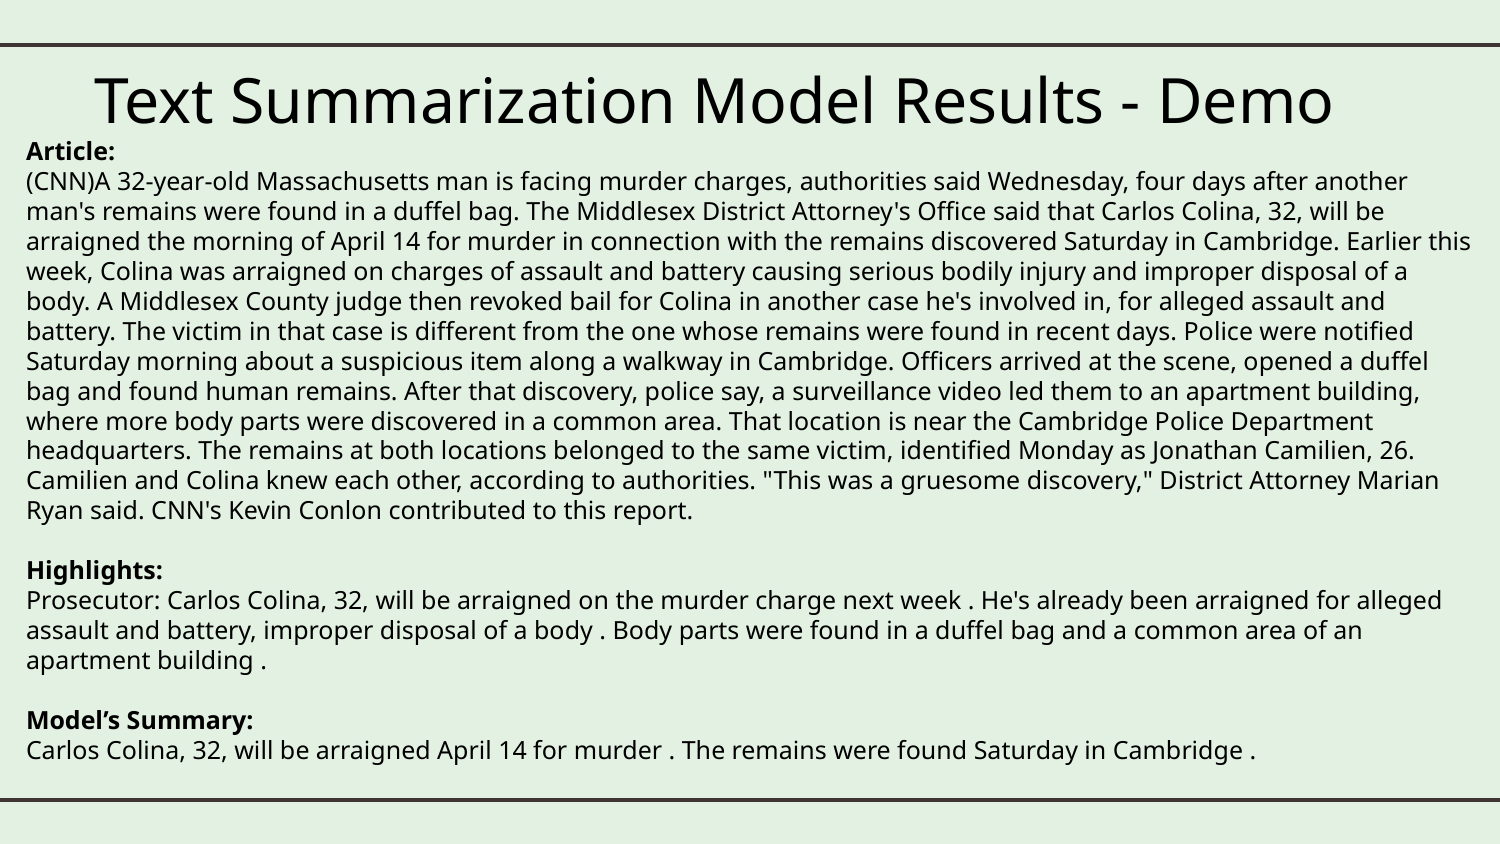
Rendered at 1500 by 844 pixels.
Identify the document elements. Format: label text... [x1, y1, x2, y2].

title Text Summarization Model Results - Demo [79, 45, 1469, 120]
text_box Article: (CNN)A 32-year-old Massachusetts man is facing murder charges, authorities said Wednesday, four days after another man's remains were found in a duffel bag. The Middlesex District Attorney's Office said that Carlos Colina, 32, will be arraigned the morning of April 14 for murder in connection with the remains discovered Saturday in Cambridge. Earlier this week, Colina was arraigned on charges of assault and battery causing serious bodily injury and improper disposal of a body. A Middlesex County judge then revoked bail for Colina in another case he's involved in, for alleged assault and battery. The victim in that case is different from the one whose remains were found in recent days. Police were notified Saturday morning about a suspicious item along a walkway in Cambridge. Officers arrived at the scene, opened a duffel bag and found human remains. After that discovery, police say, a surveillance video led them to an apartment building, where more body parts were discovered in a common area. That location is near the Cambridge Police Department headquarters. The remains at both locations belonged to the same victim, identified Monday as Jonathan Camilien, 26. Camilien and Colina knew each other, according to authorities. "This was a gruesome discovery," District Attorney Marian Ryan said. CNN's Kevin Conlon contributed to this report. Highlights: Prosecutor: Carlos Colina, 32, will be arraigned on the murder charge next week . He's already been arraigned for alleged assault and battery, improper disposal of a body . Body parts were found in a duffel bag and a common area of an apartment building . Model’s Summary: Carlos Colina, 32, will be arraigned April 14 for murder . The remains were found Saturday in Cambridge . [11, 120, 1489, 780]
